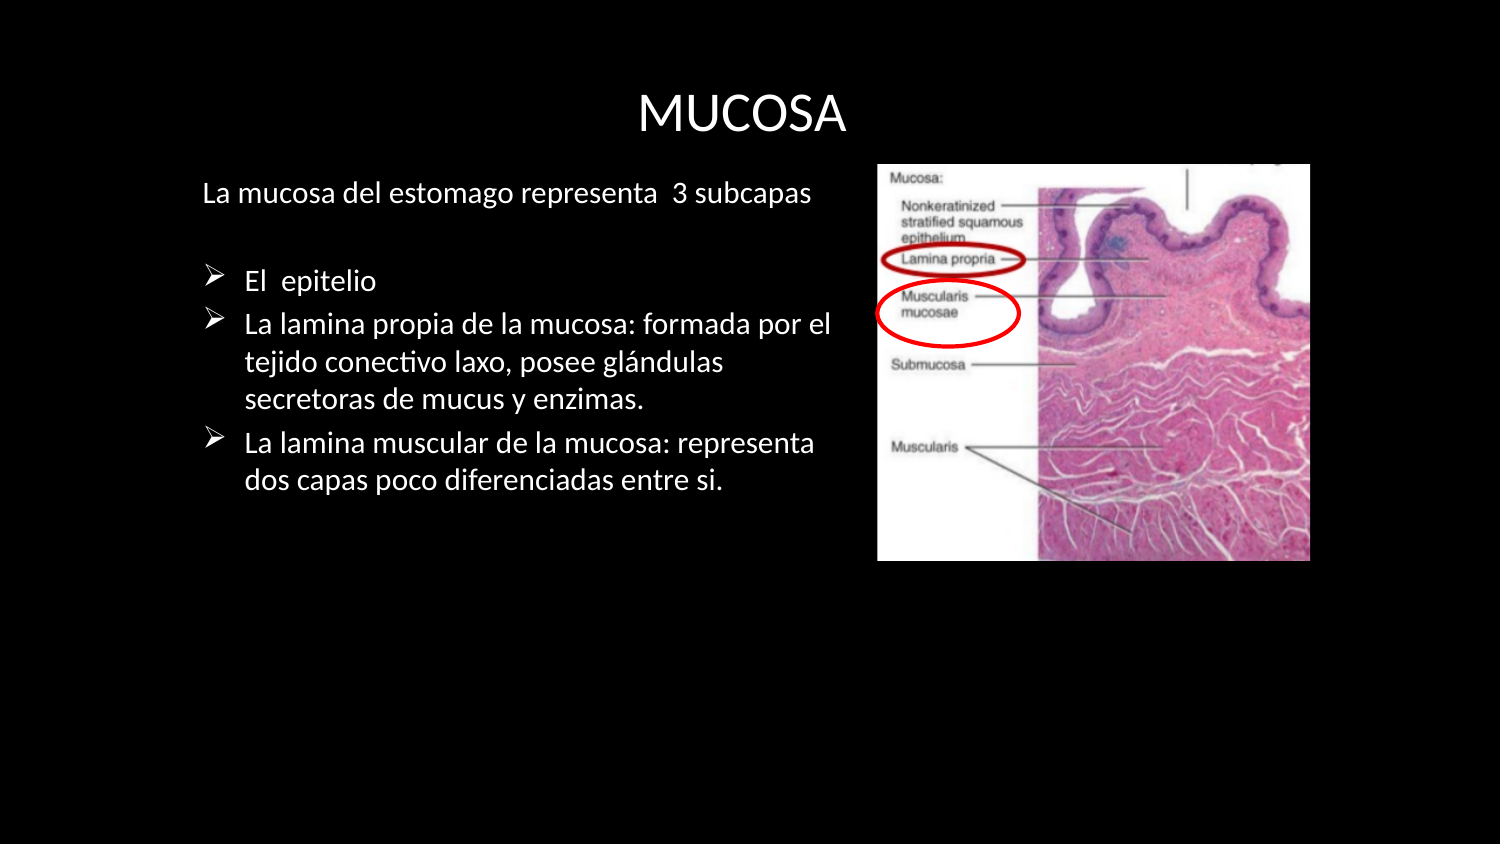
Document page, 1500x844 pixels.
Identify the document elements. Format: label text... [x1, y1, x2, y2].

picture [877, 164, 1311, 561]
title MUCOSA [75, 33, 1425, 175]
list La mucosa del estomago representa 3 subcapas El epitelio La lamina propia de la mucosa: formada por el tejido conectivo laxo, posee glándulas secretoras de mucus y enzimas. La lamina muscular de la mucosa: representa dos capas poco diferenciadas entre si. [187, 164, 857, 537]
